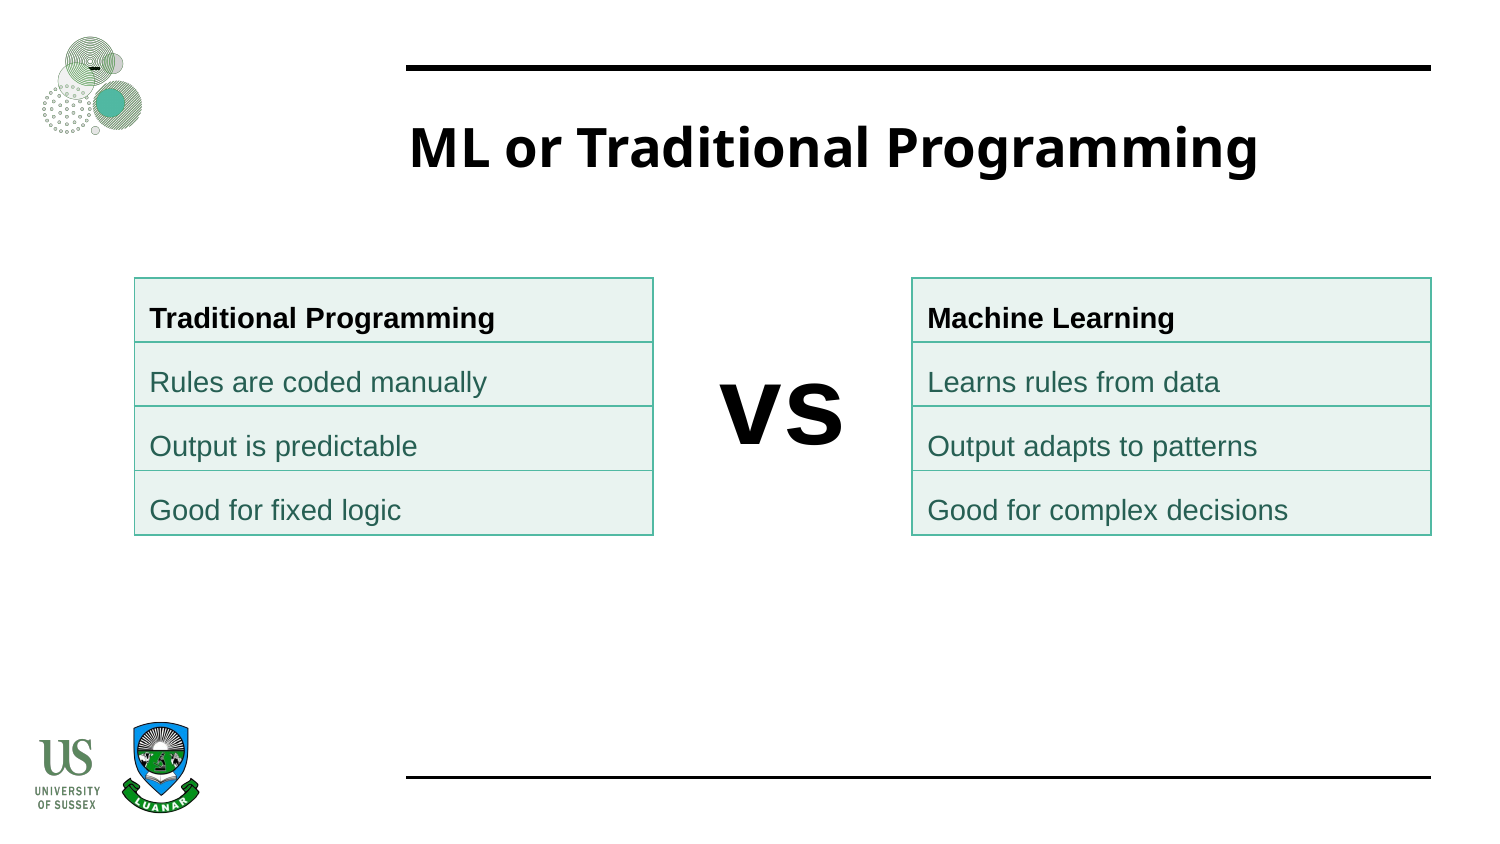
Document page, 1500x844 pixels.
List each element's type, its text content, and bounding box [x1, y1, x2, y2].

table_header Traditional Programming [135, 279, 652, 341]
table_cell Learns rules from data [913, 343, 1430, 405]
table_cell Output is predictable [135, 407, 652, 470]
title ML or Traditional Programming [393, 94, 1431, 199]
text_box vs [704, 324, 861, 475]
table_cell Rules are coded manually [135, 343, 652, 405]
picture [115, 715, 209, 823]
table_cell Good for fixed logic [135, 471, 652, 534]
table_cell Output adapts to patterns [913, 407, 1430, 470]
table_cell Good for complex decisions [913, 471, 1430, 534]
picture [27, 21, 157, 151]
table_header Machine Learning [913, 279, 1430, 341]
